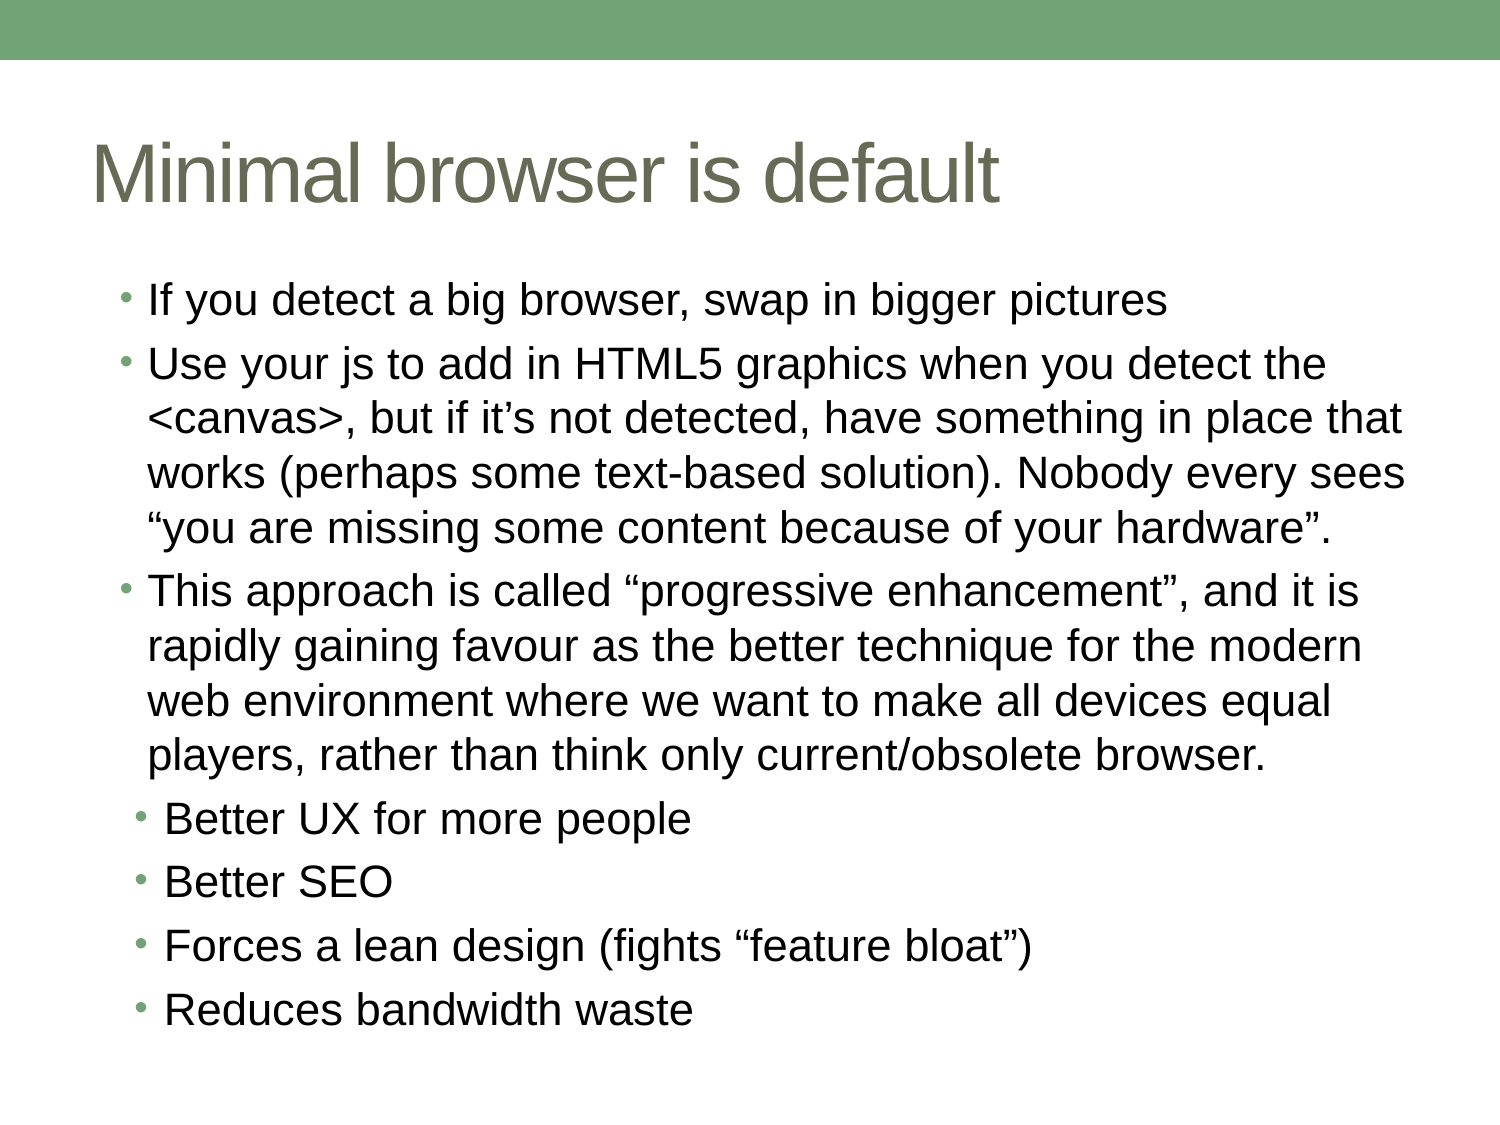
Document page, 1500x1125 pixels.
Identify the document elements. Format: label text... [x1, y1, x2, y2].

title Minimal browser is default [75, 87, 1425, 250]
list If you detect a big browser, swap in bigger pictures Use your js to add in HTML5 graphics when you detect the <canvas>, but if it’s not detected, have something in place that works (perhaps some text-based solution). Nobody every sees “you are missing some content because of your hardware”. This approach is called “progressive enhancement”, and it is rapidly gaining favour as the better technique for the modern web environment where we want to make all devices equal players, rather than think only current/obsolete browser. Better UX for more people Better SEO Forces a lean design (fights “feature bloat”) Reduces bandwidth waste [75, 262, 1425, 1063]
